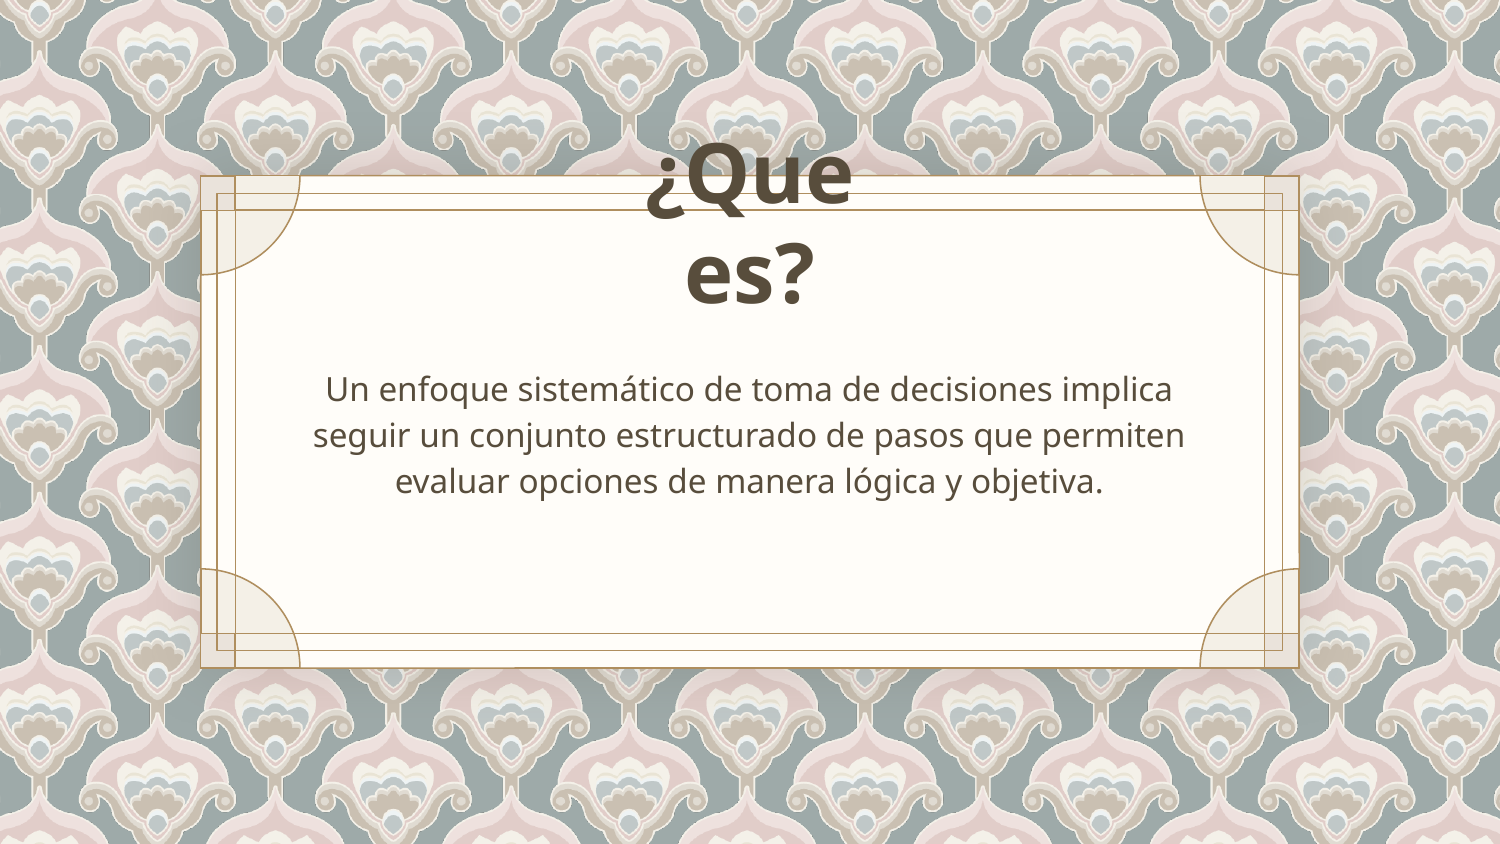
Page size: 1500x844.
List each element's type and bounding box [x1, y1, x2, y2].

picture [0, 0, 1500, 844]
text_box [200, 175, 1300, 669]
